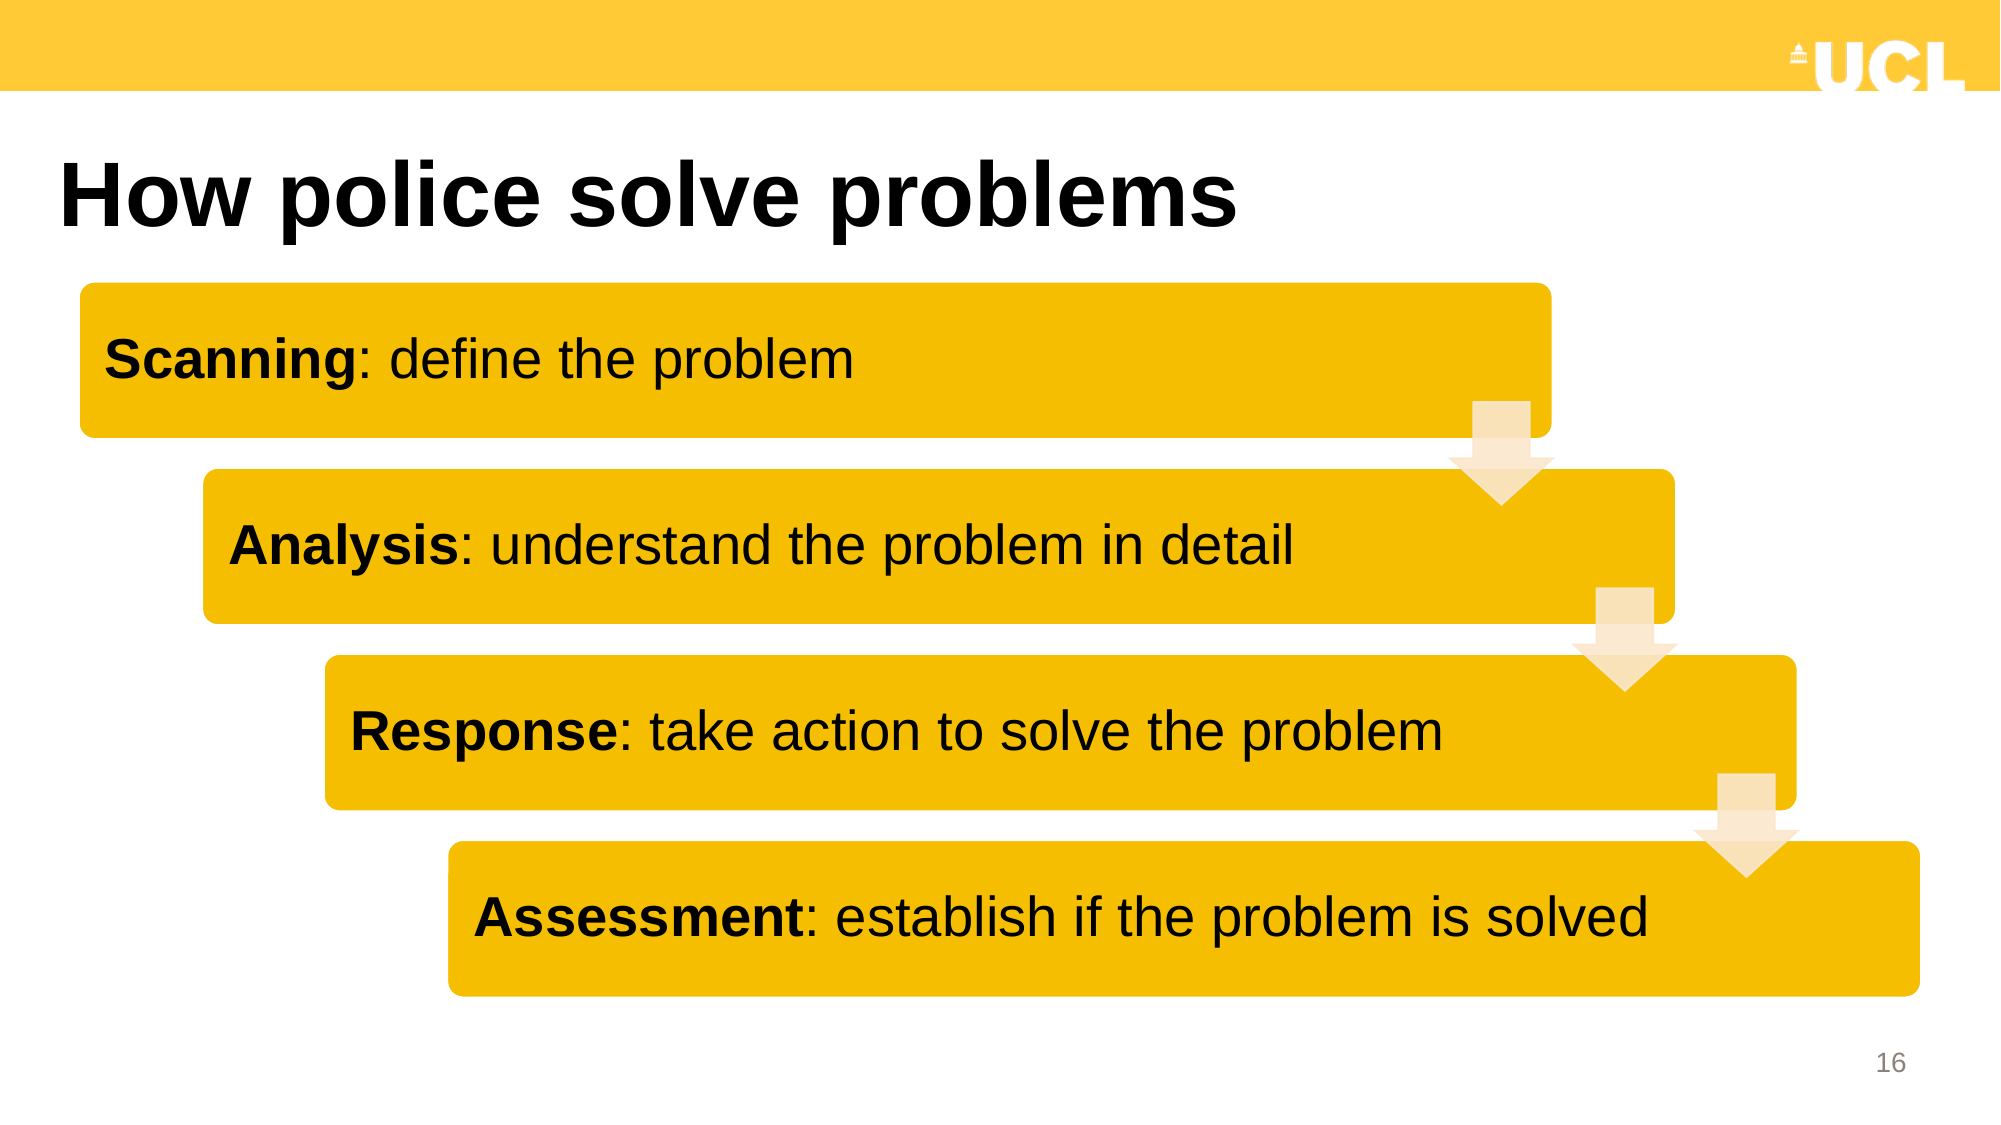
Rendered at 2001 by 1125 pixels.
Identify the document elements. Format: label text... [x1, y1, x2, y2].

picture [0, 0, 2000, 91]
title How police solve problems [59, 147, 1831, 372]
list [78, 281, 1922, 998]
